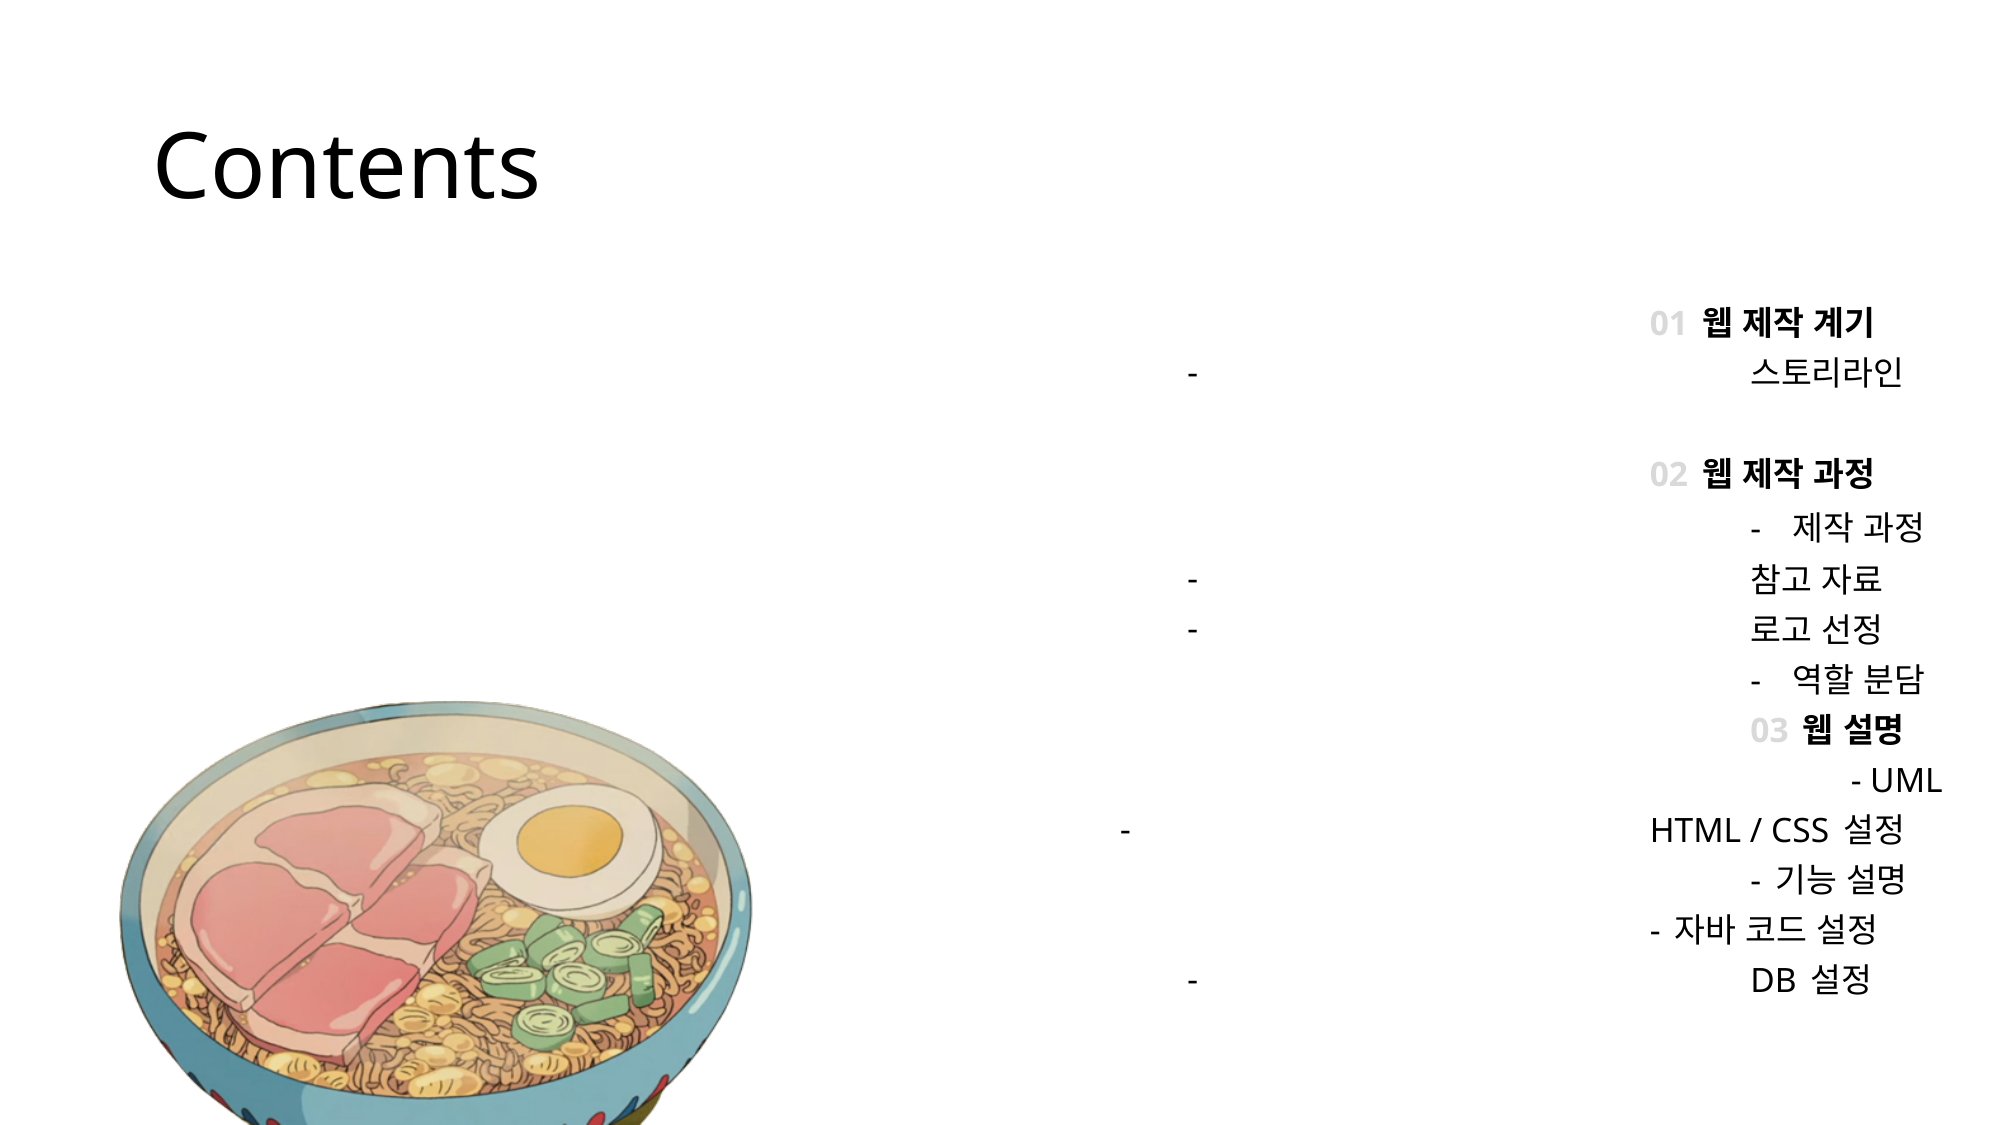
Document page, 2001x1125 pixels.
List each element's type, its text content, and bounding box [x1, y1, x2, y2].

list 01 웹 제작 계기 스토리라인 02 웹 제작 과정 - 제작 과정 참고 자료 로고 선정 - 역할 분담 03 웹 설명 - UML HTML / CSS 설정 - 기능 설명 - 자바 코드 설정 DB 설정 [137, 299, 1967, 1014]
picture [0, 700, 897, 1125]
title Contents [137, 59, 1863, 278]
